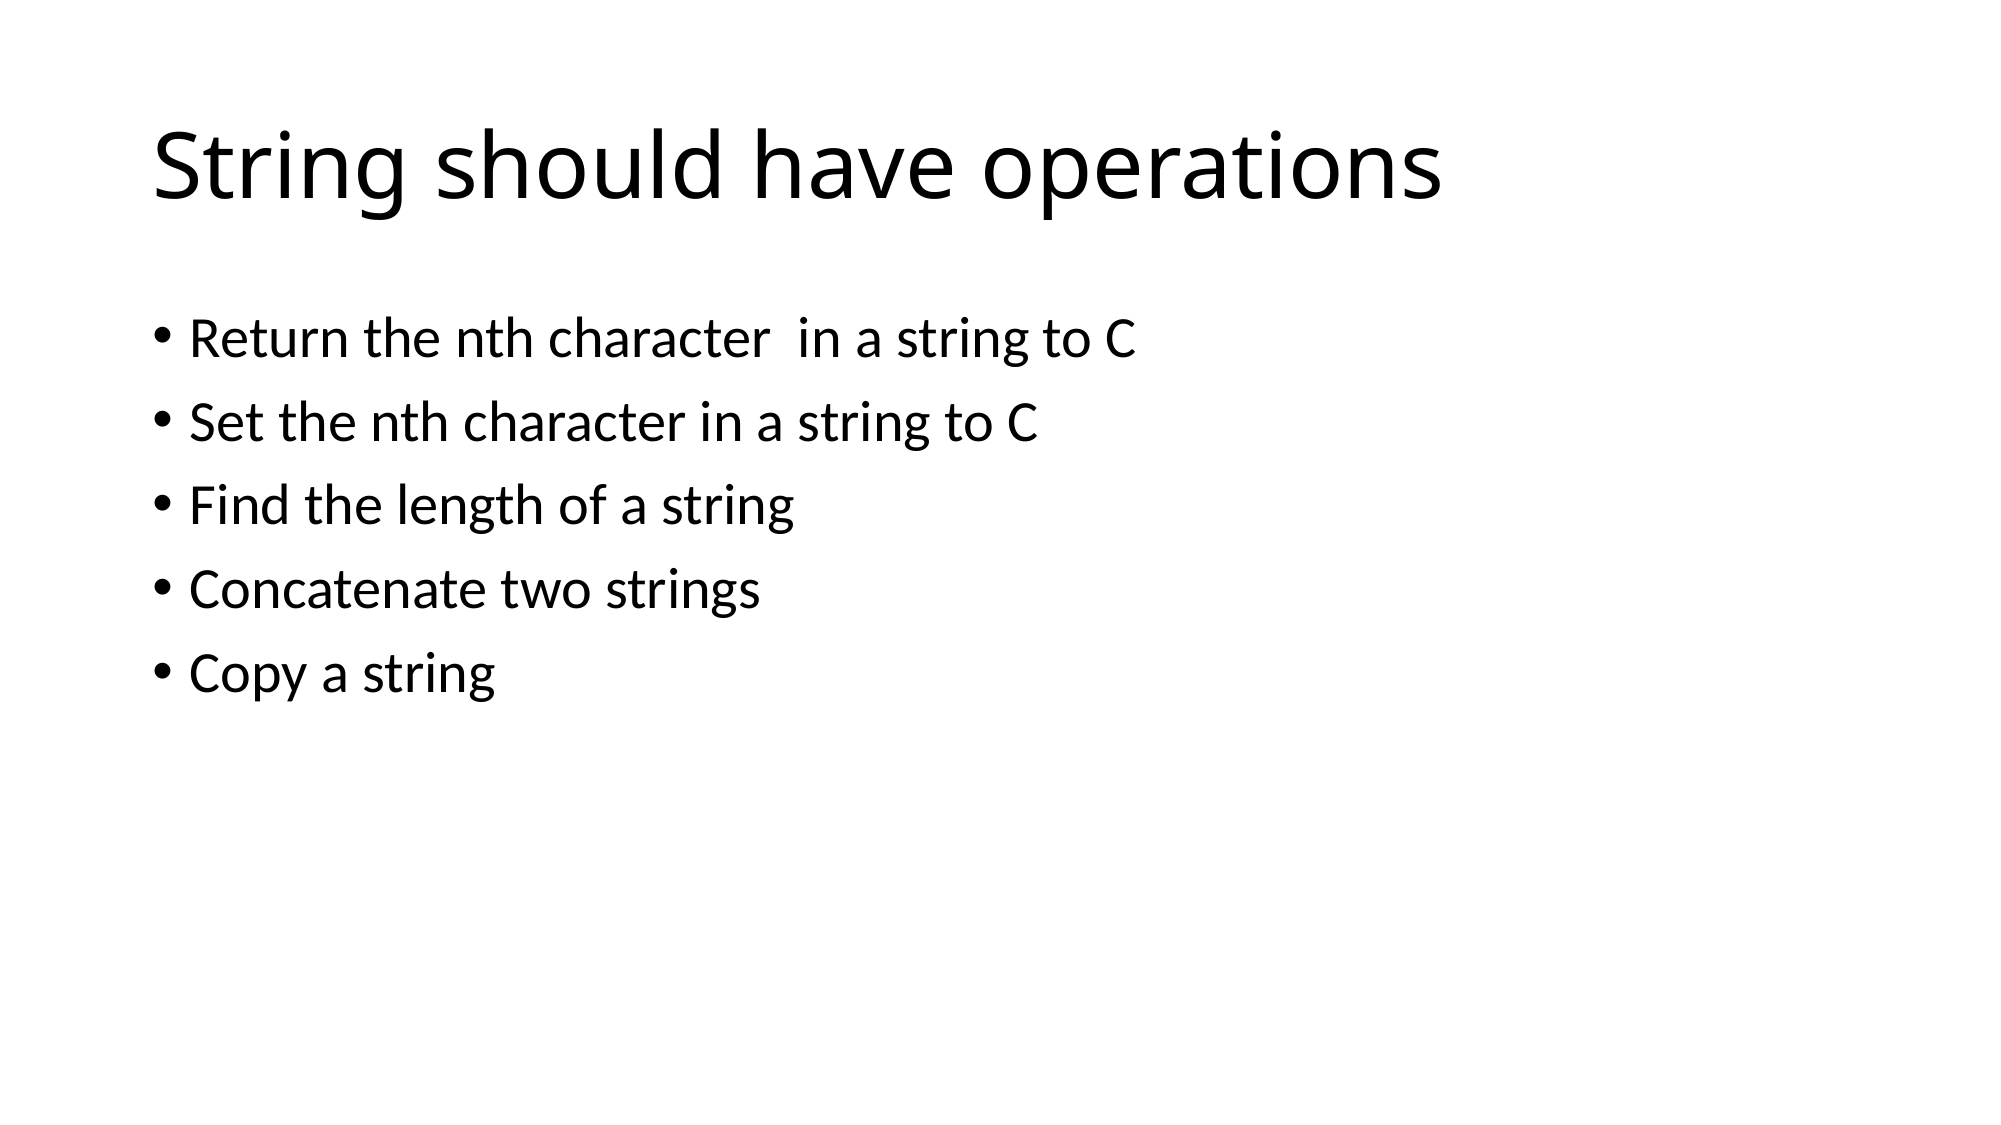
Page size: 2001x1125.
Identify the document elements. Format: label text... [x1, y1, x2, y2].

title String should have operations [137, 59, 1863, 278]
list Return the nth character in a string to C Set the nth character in a string to C Find the length of a string Concatenate two strings Copy a string [137, 299, 1863, 1014]
